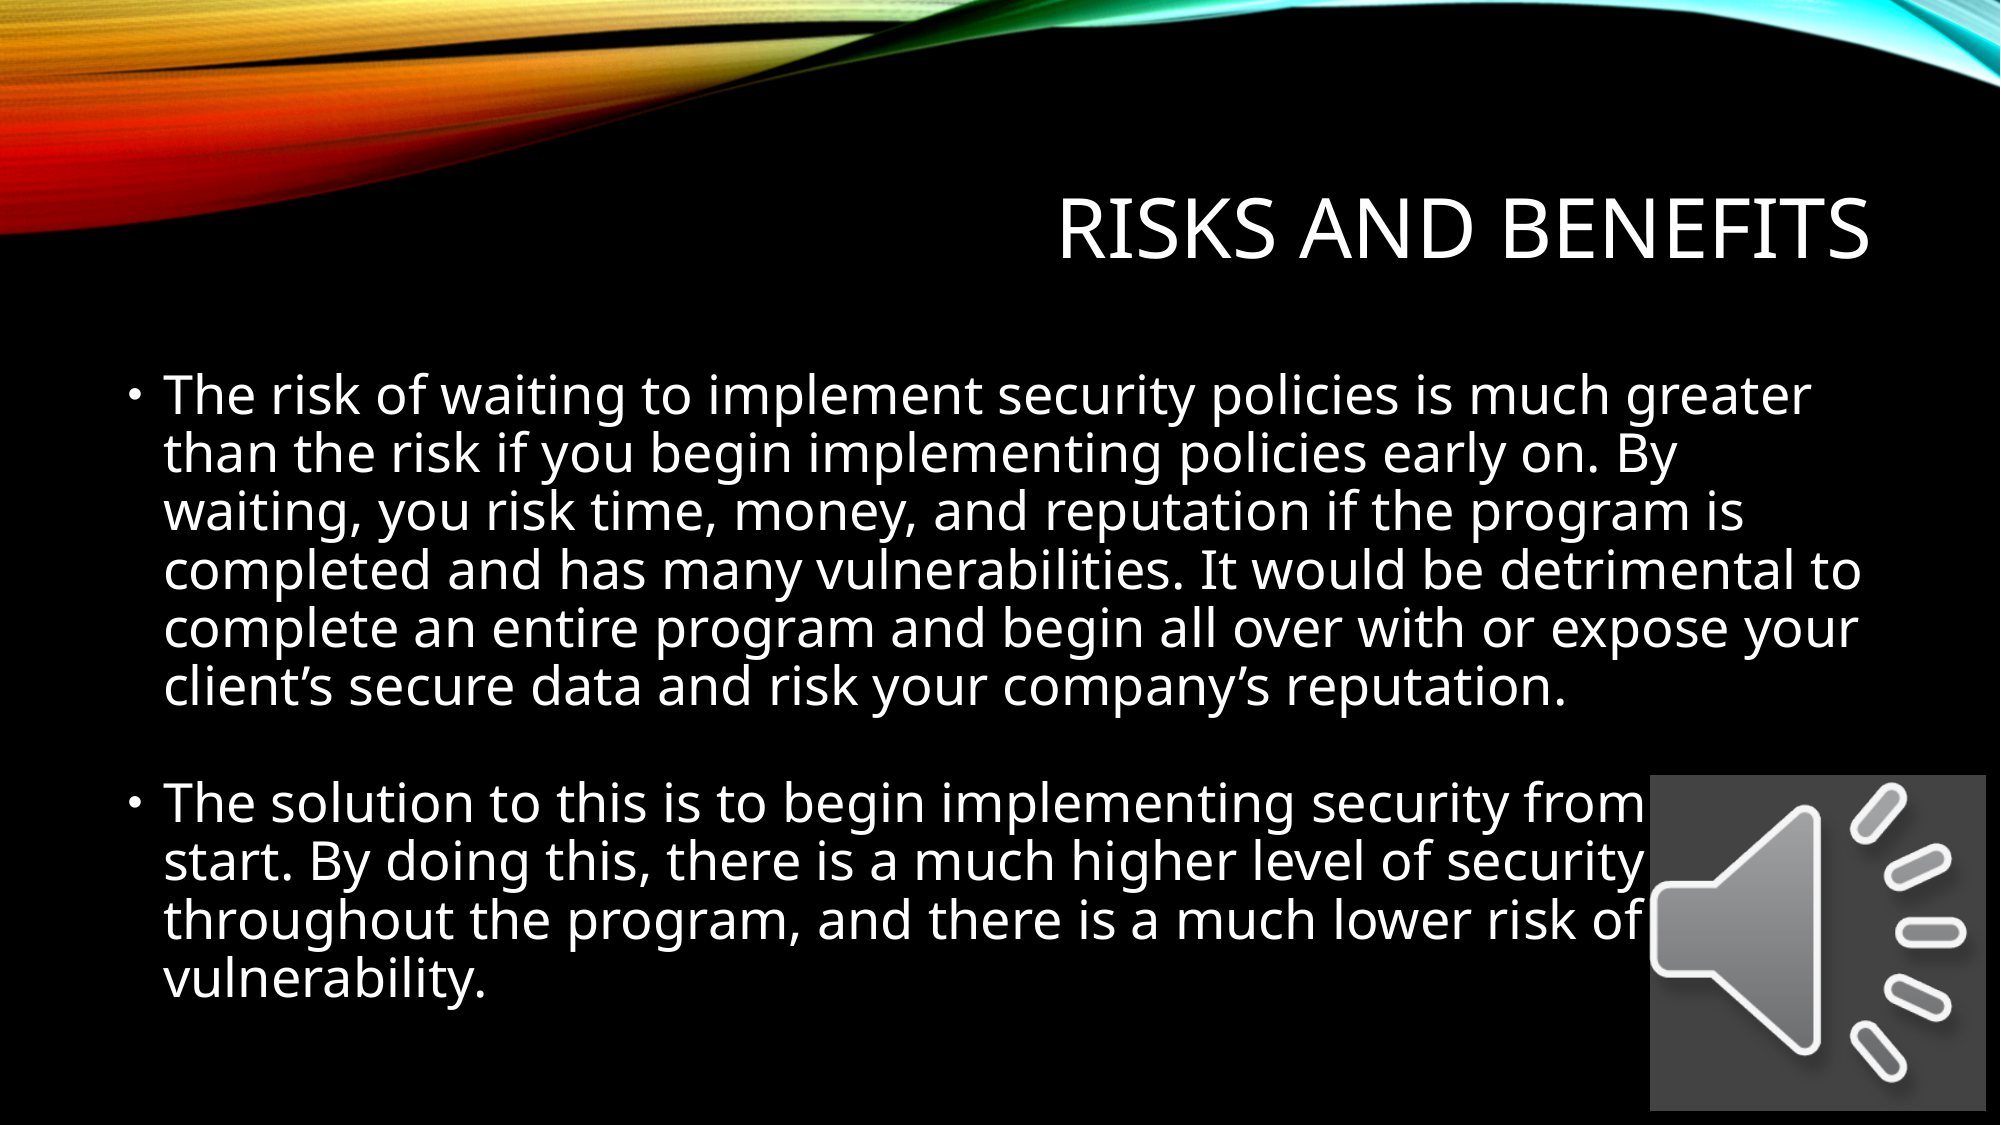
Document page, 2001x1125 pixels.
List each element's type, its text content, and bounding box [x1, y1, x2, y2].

picture [1648, 773, 1987, 1112]
list The risk of waiting to implement security policies is much greater than the risk if you begin implementing policies early on. By waiting, you risk time, money, and reputation if the program is completed and has many vulnerabilities. It would be detrimental to complete an entire program and begin all over with or expose your client’s secure data and risk your company’s reputation. The solution to this is to begin implementing security from the very start. By doing this, there is a much higher level of security throughout the program, and there is a much lower risk of vulnerability. [112, 360, 1888, 1021]
picture [0, 0, 2000, 237]
title RISKS AND BENEFITS [474, 125, 1888, 338]
